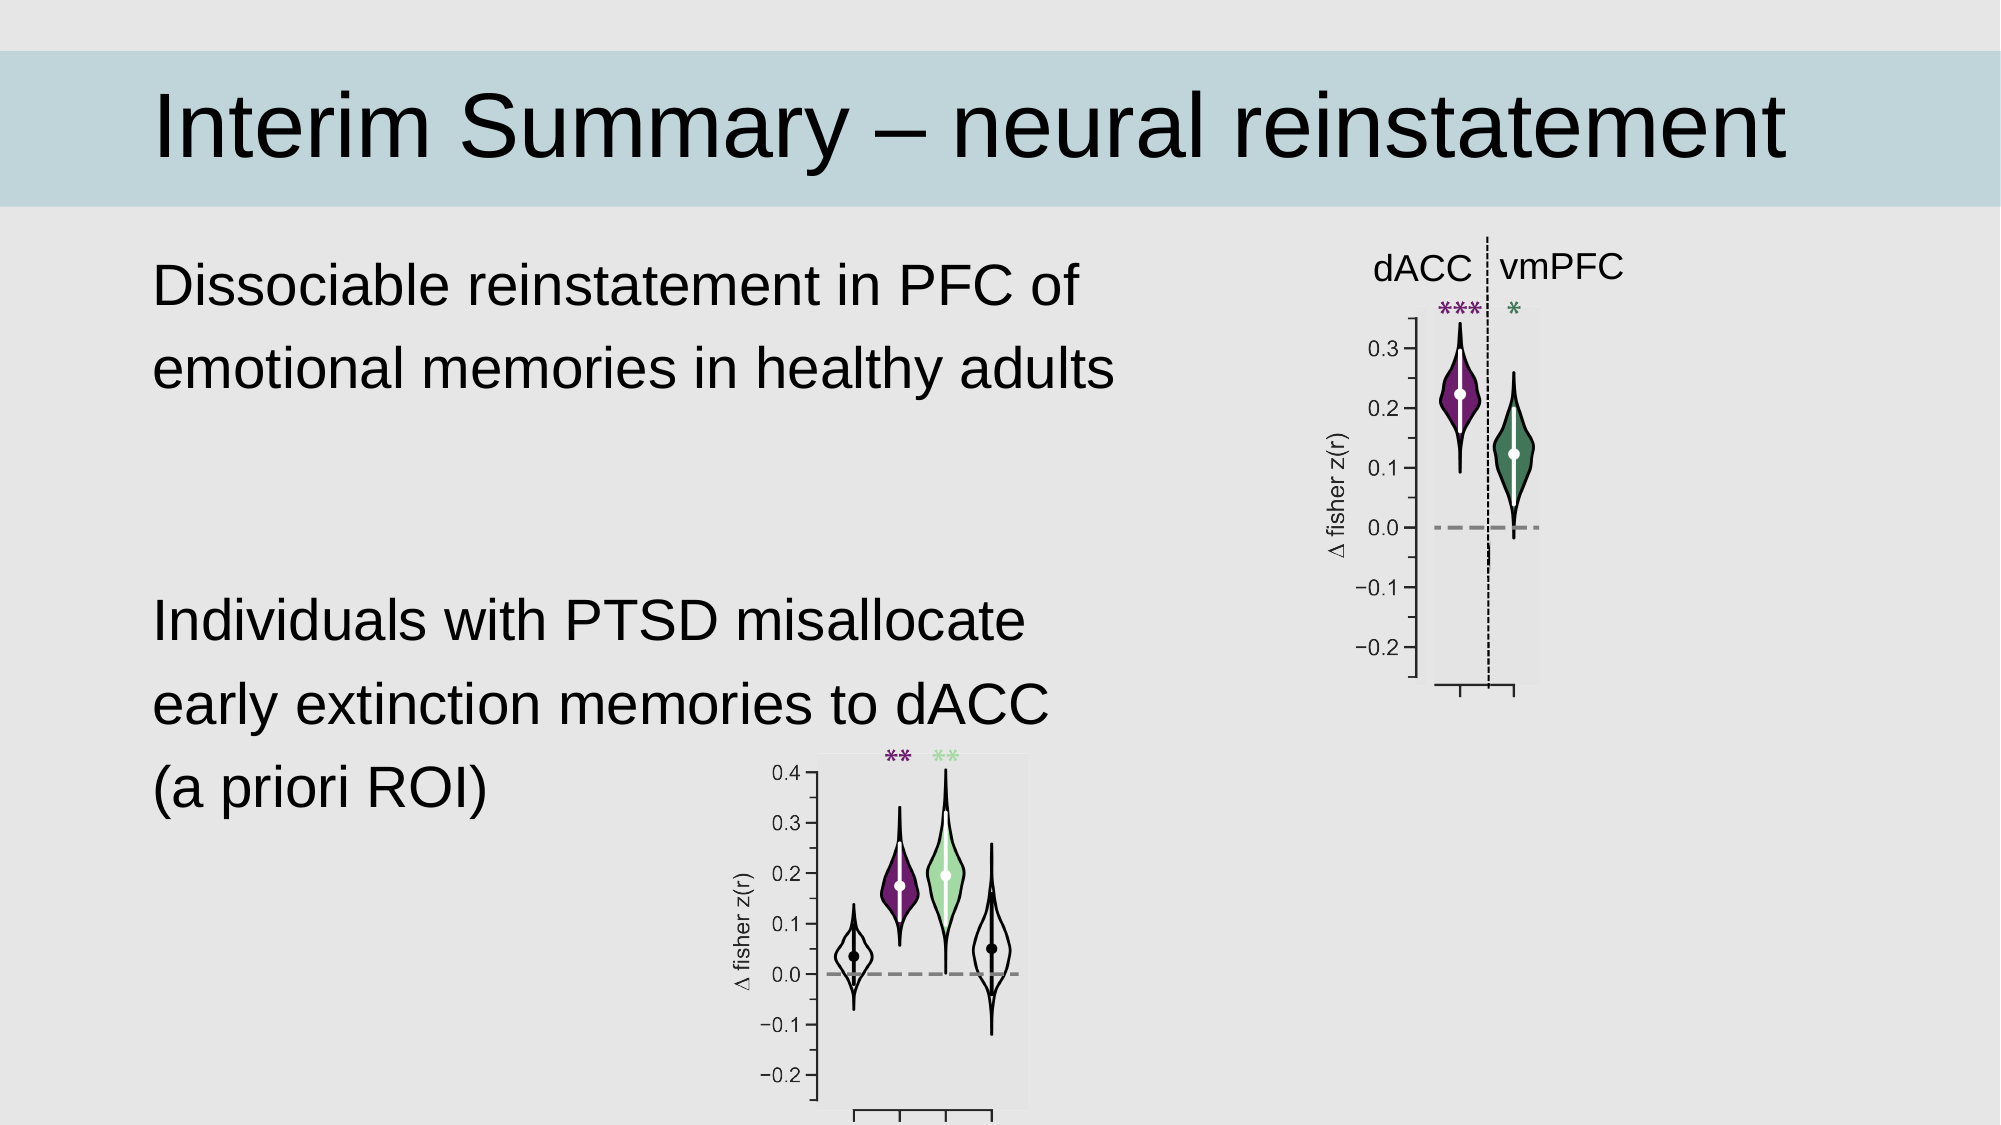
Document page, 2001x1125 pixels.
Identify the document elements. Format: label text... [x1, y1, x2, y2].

list Dissociable reinstatement in PFC of emotional memories in healthy adults Individuals with PTSD misallocate early extinction memories to dACC (a priori ROI) [137, 247, 1863, 1093]
picture [729, 738, 1029, 1125]
title Interim Summary – neural reinstatement [137, 19, 1863, 237]
text_box vmPFC [1484, 234, 1640, 295]
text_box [1322, 236, 1540, 739]
